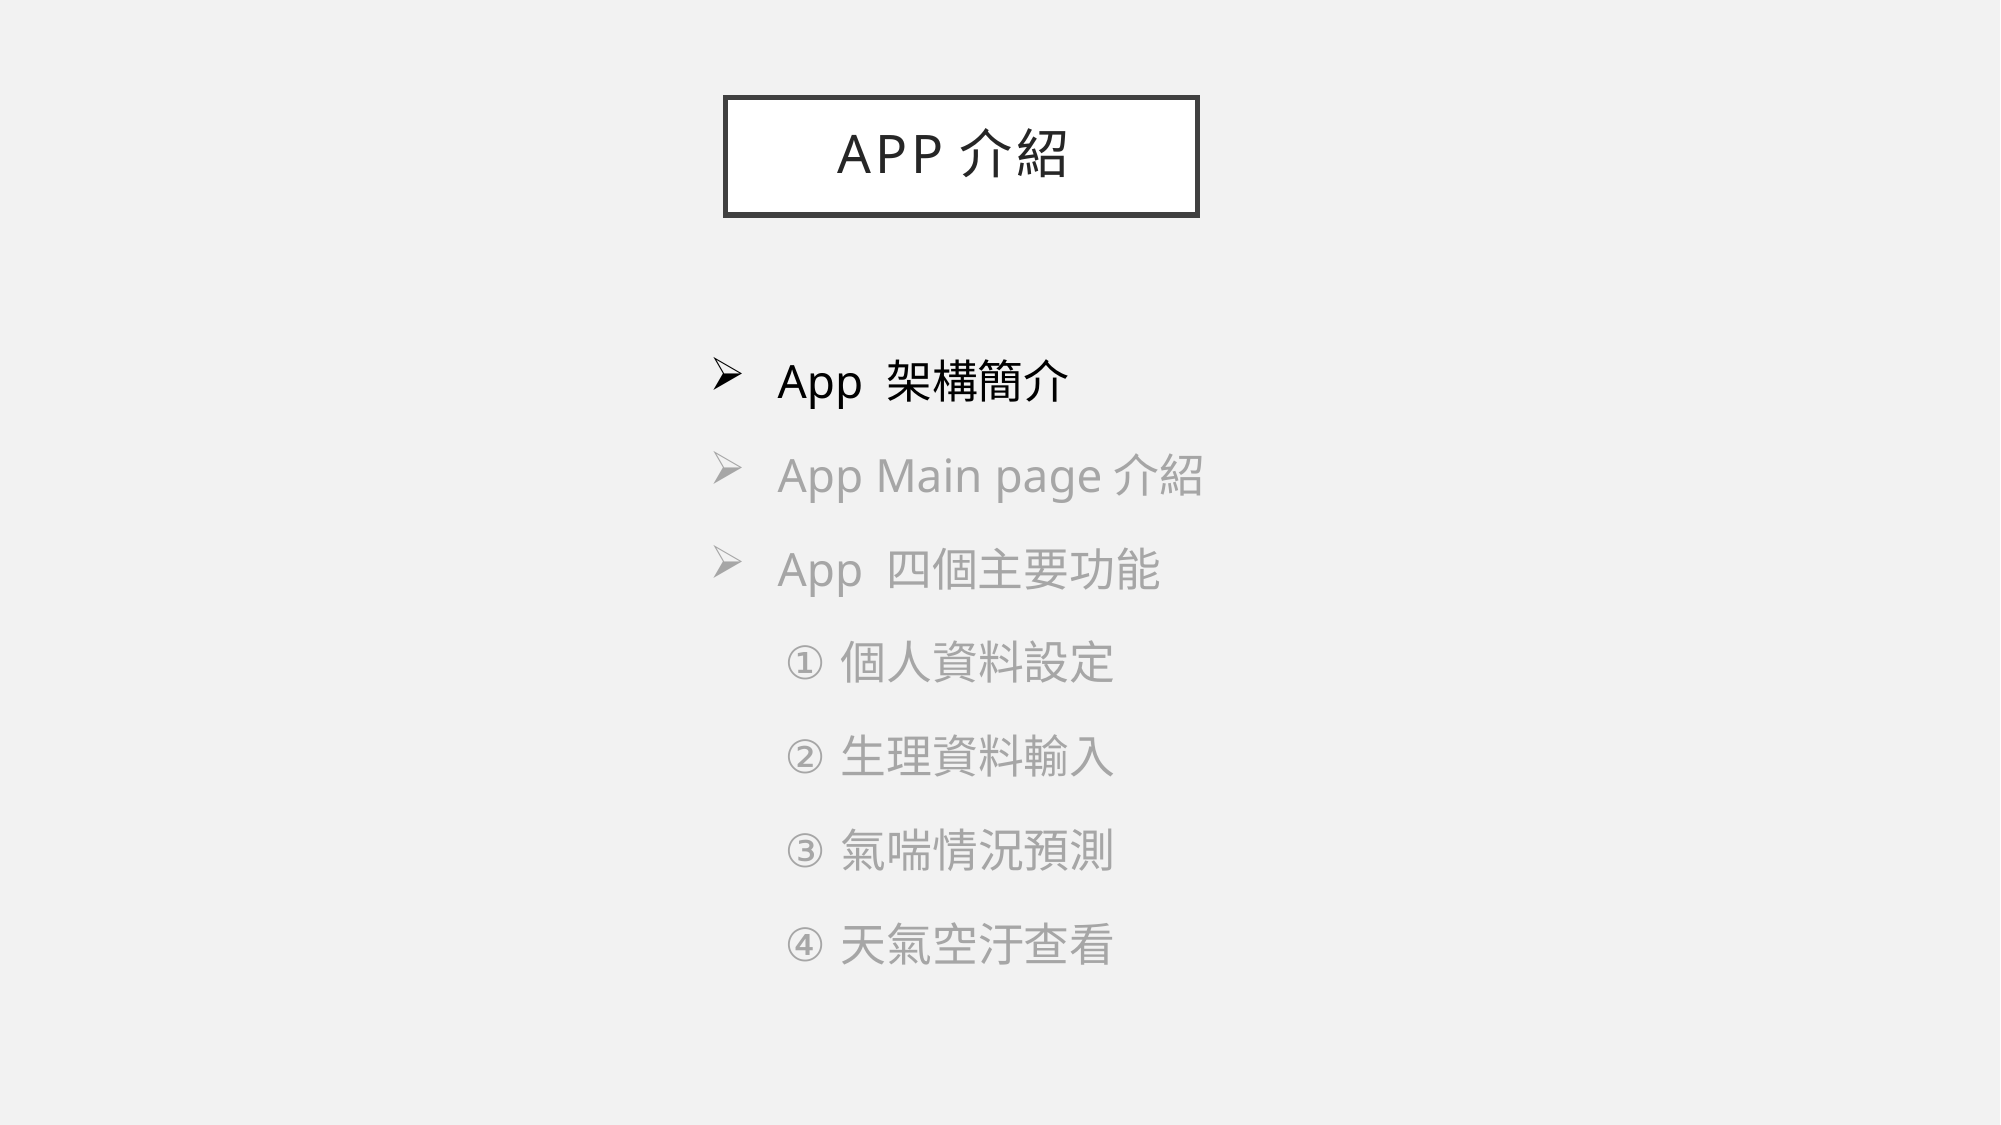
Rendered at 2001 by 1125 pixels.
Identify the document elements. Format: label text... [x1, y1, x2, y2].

text_box App 架構簡介 App Main page介紹 App 四個主要功能 個人資料設定 生理資料輸入 氣喘情況預測 天氣空汙查看 [694, 306, 1229, 978]
title app介紹 [723, 95, 1200, 218]
